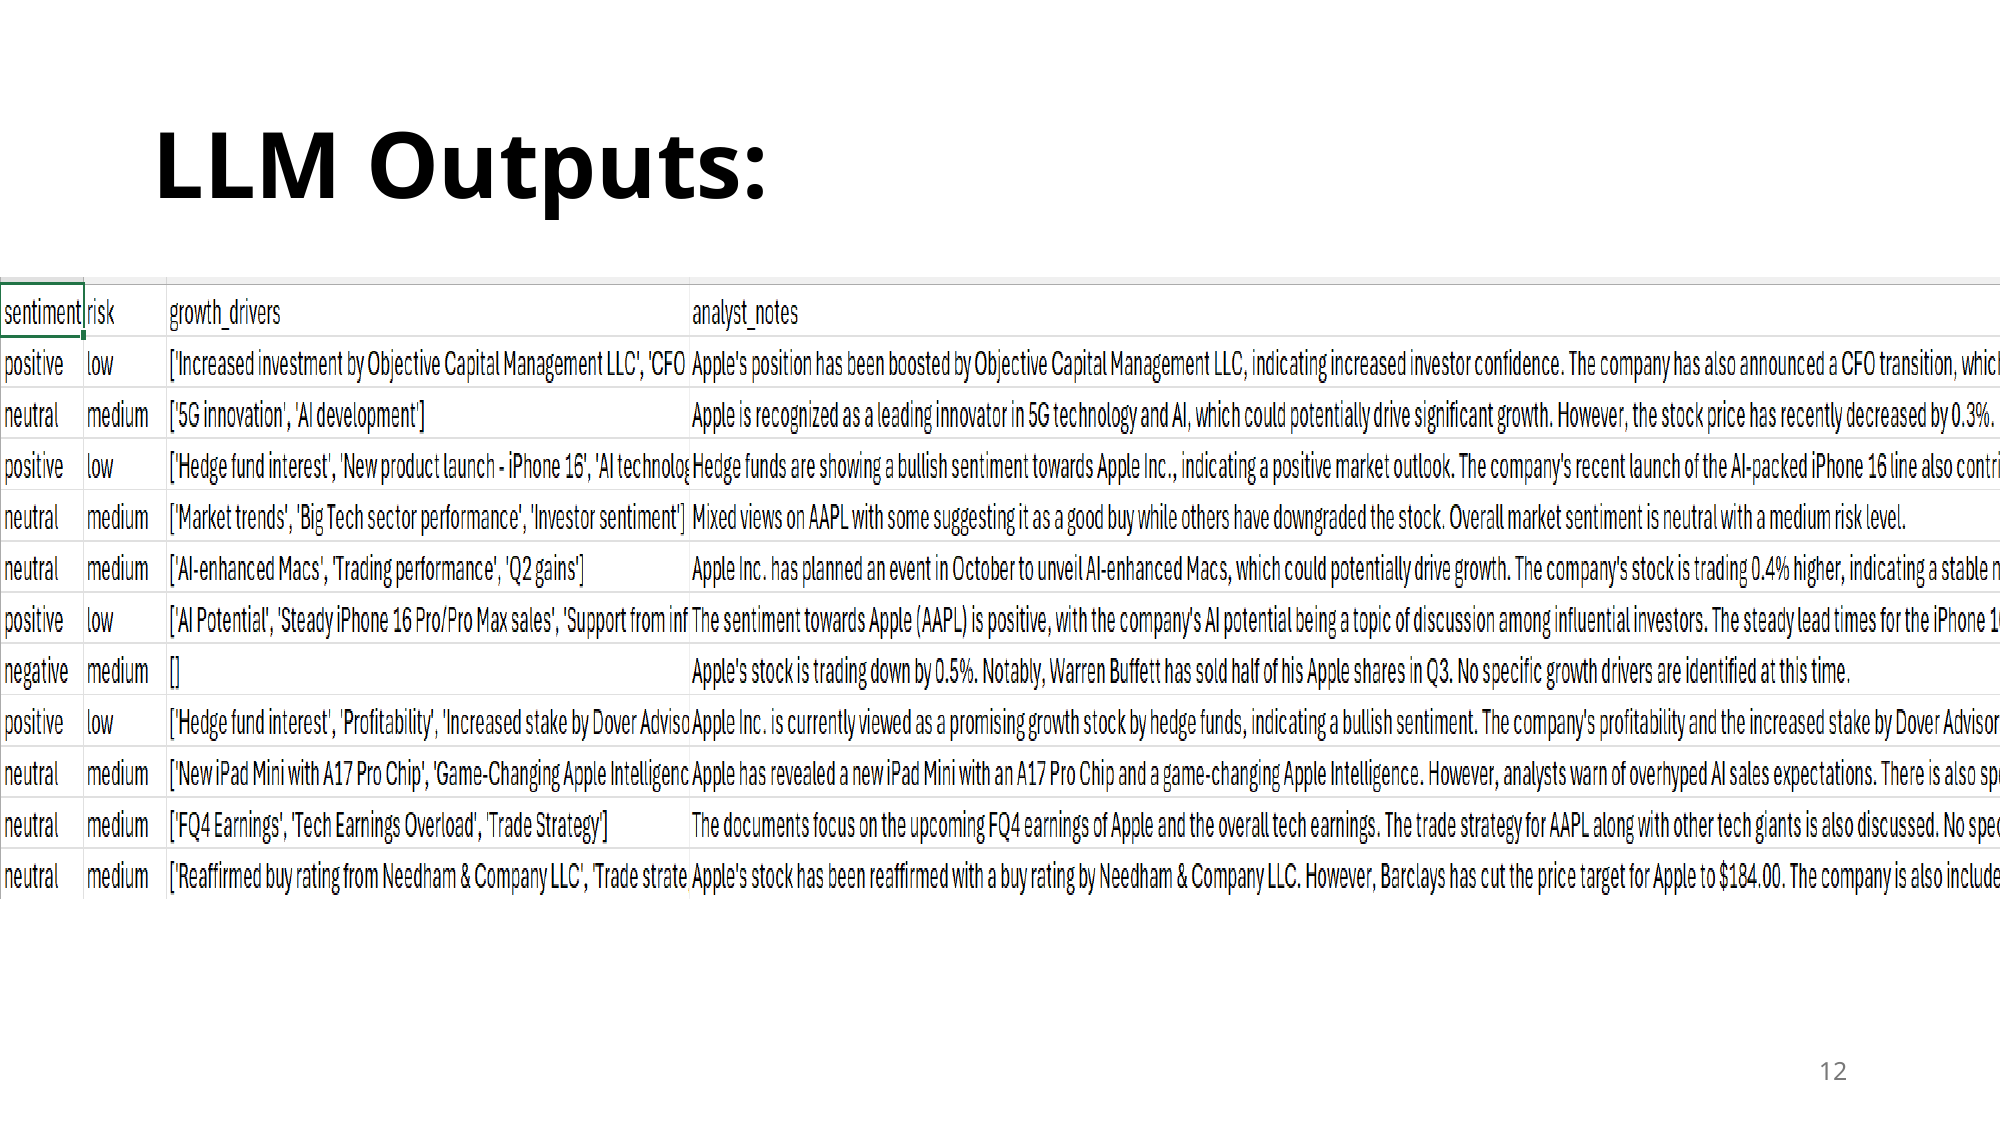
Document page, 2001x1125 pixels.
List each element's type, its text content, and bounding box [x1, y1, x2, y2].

title LLM Outputs: [137, 59, 1863, 276]
picture [0, 276, 2000, 900]
slide_number 12 [1412, 1042, 1863, 1103]
